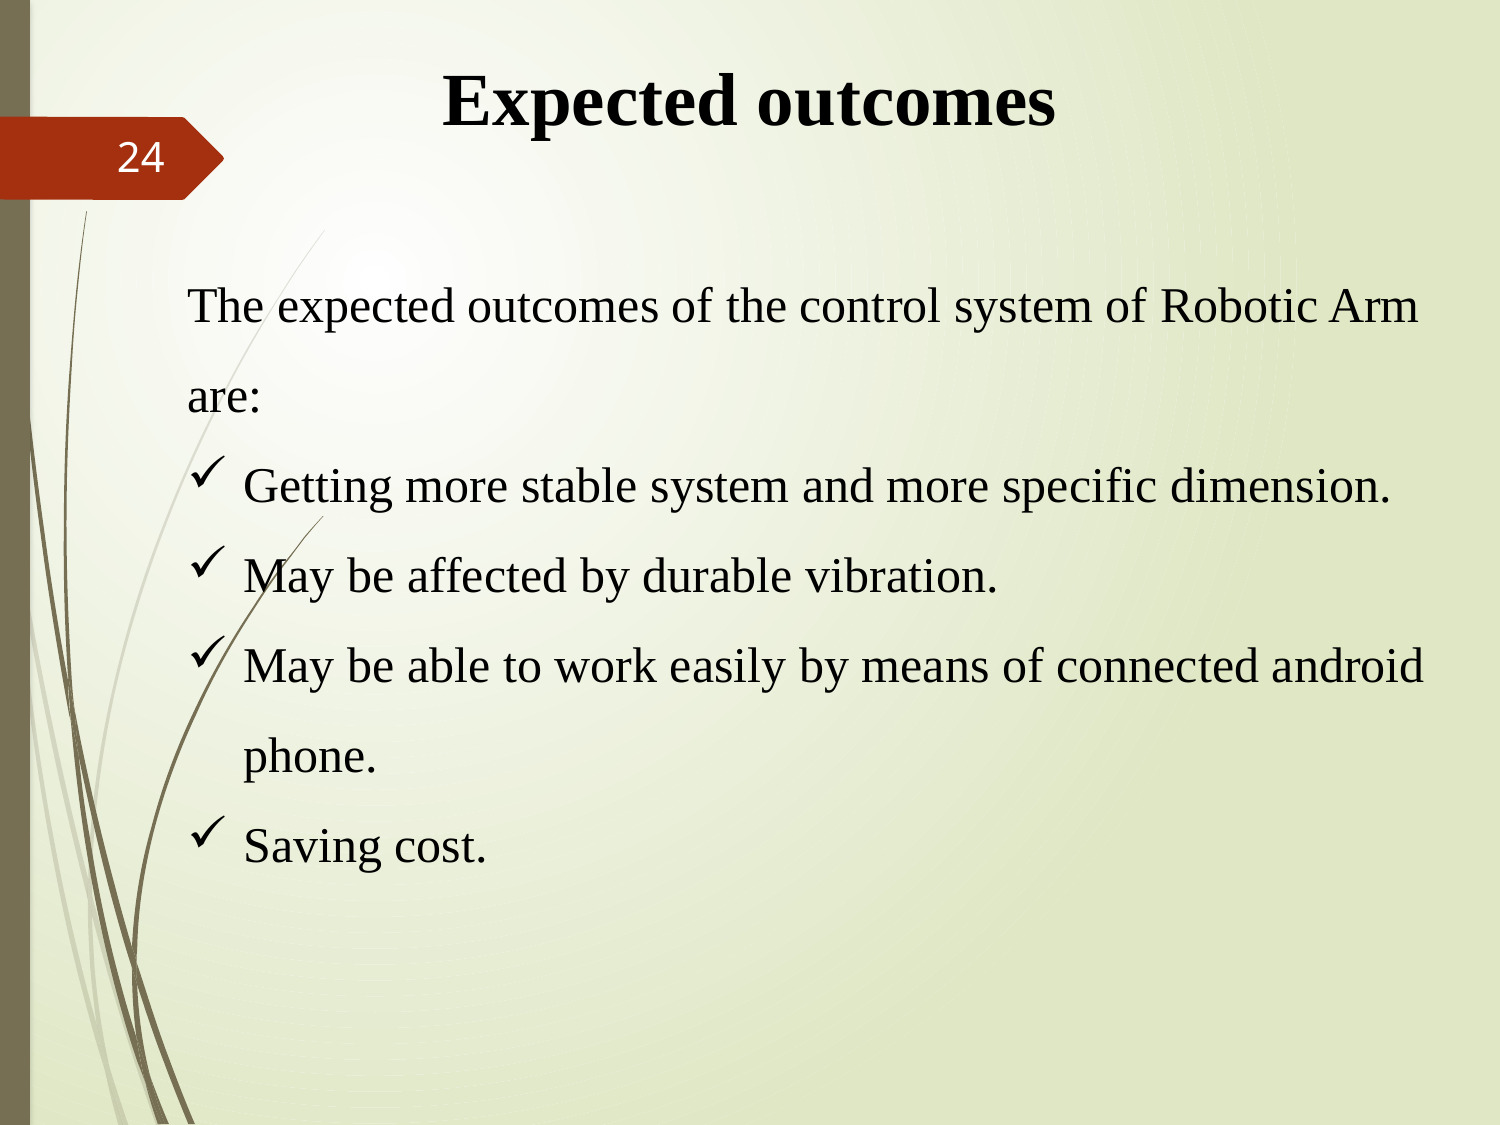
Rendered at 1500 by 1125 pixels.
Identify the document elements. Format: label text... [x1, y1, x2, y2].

text_box Expected outcomes [0, 43, 1500, 149]
slide_number 24 [83, 129, 180, 190]
text_box The expected outcomes of the control system of Robotic Arm are: Getting more stable system and more specific dimension. May be affected by durable vibration. May be able to work easily by means of connected android phone. Saving cost. [172, 235, 1500, 970]
